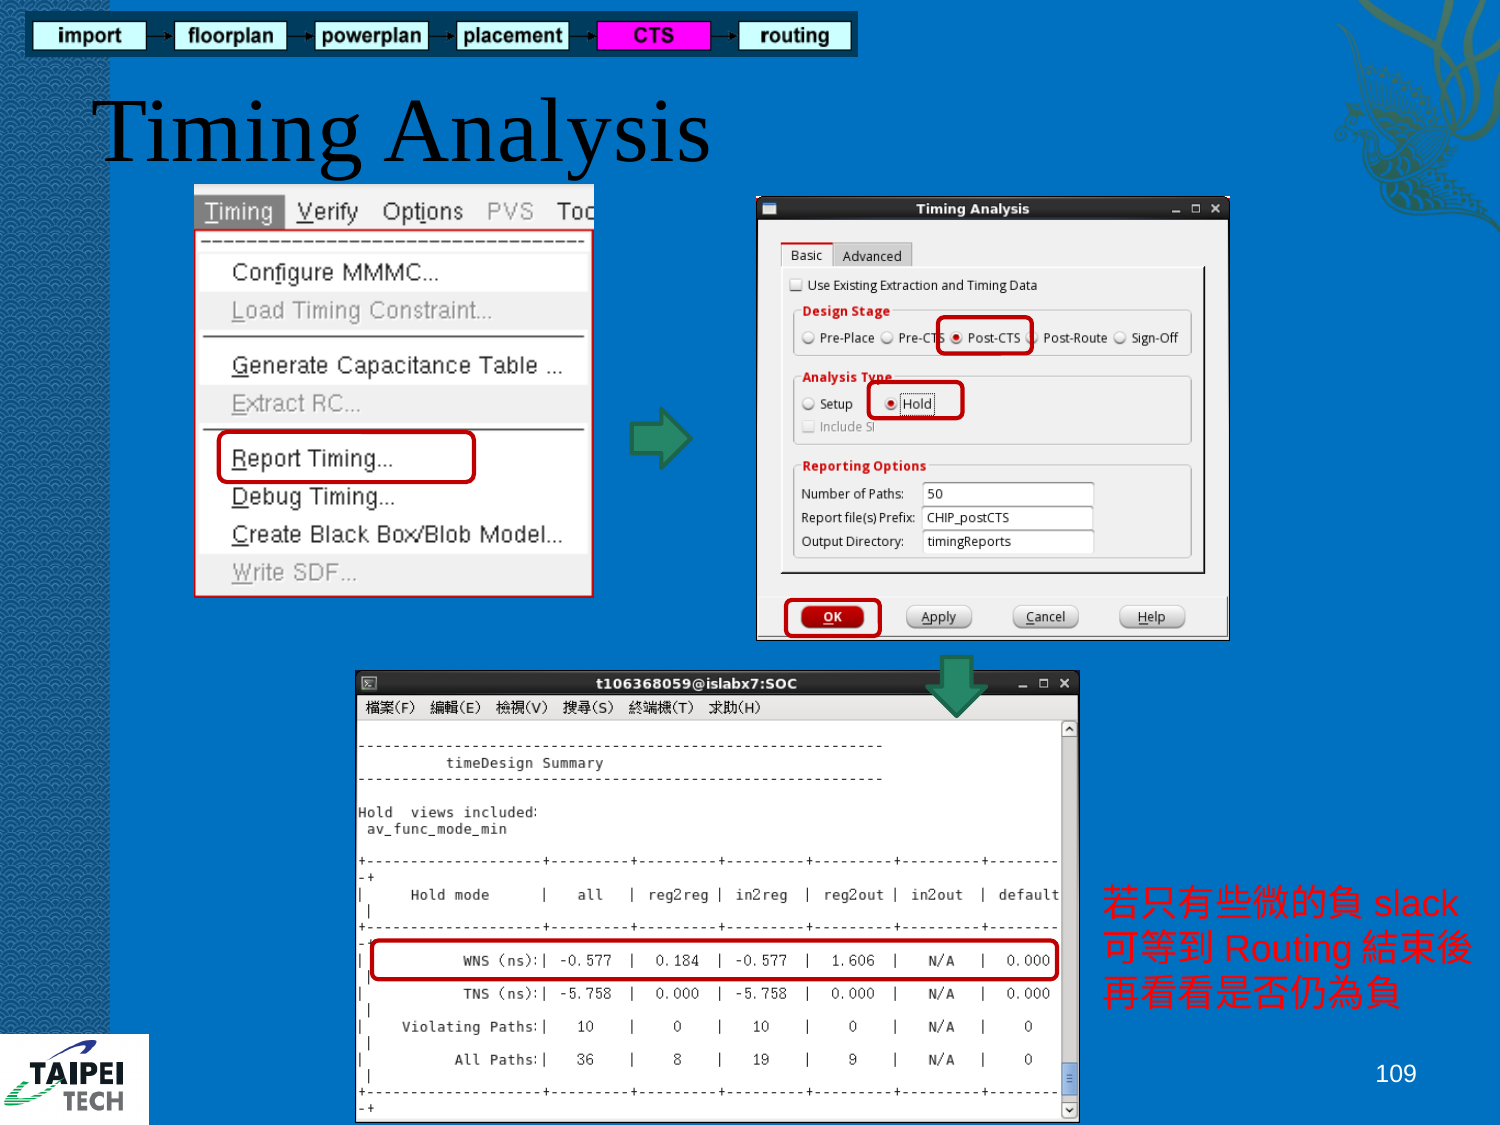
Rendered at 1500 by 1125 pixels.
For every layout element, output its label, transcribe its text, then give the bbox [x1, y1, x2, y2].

text_box [629, 406, 693, 470]
picture [755, 195, 1230, 642]
picture [354, 670, 1081, 1124]
picture [10, 0, 858, 89]
picture [0, 0, 149, 1125]
title Timing Analysis [76, 31, 1427, 219]
text_box 若只有些微的負slack可等到Routing結束後再看看是否仍為負 [1108, 871, 1500, 1021]
picture [194, 183, 594, 599]
slide_number 109 [1108, 1042, 1425, 1103]
